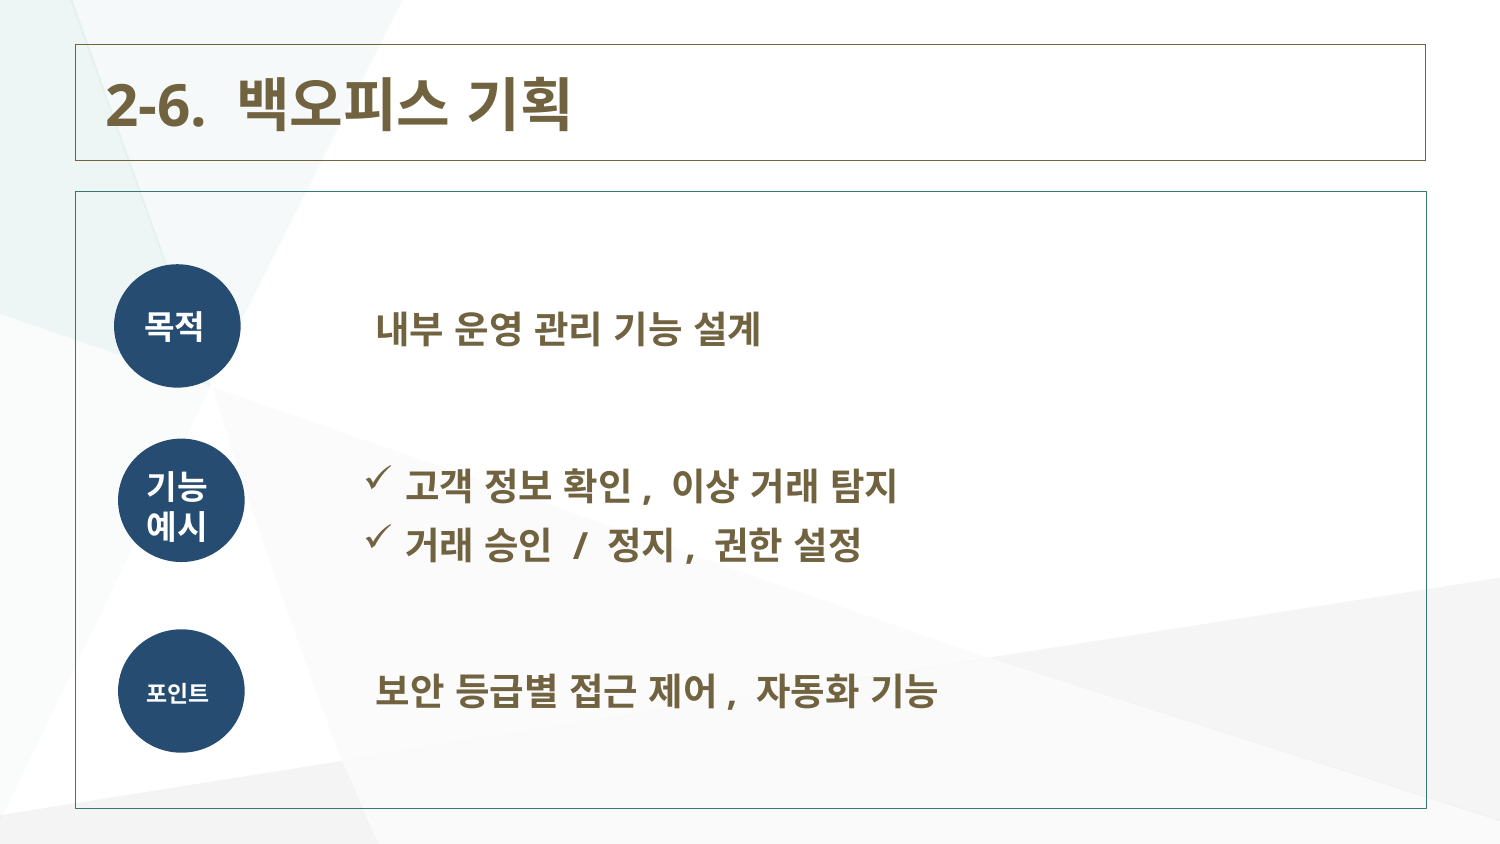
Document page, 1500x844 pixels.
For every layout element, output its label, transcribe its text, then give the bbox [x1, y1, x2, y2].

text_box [117, 629, 245, 753]
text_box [113, 263, 241, 388]
text_box [73, 190, 1428, 810]
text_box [117, 438, 245, 563]
title 2-6. 백오피스 기획 [75, 44, 1426, 161]
